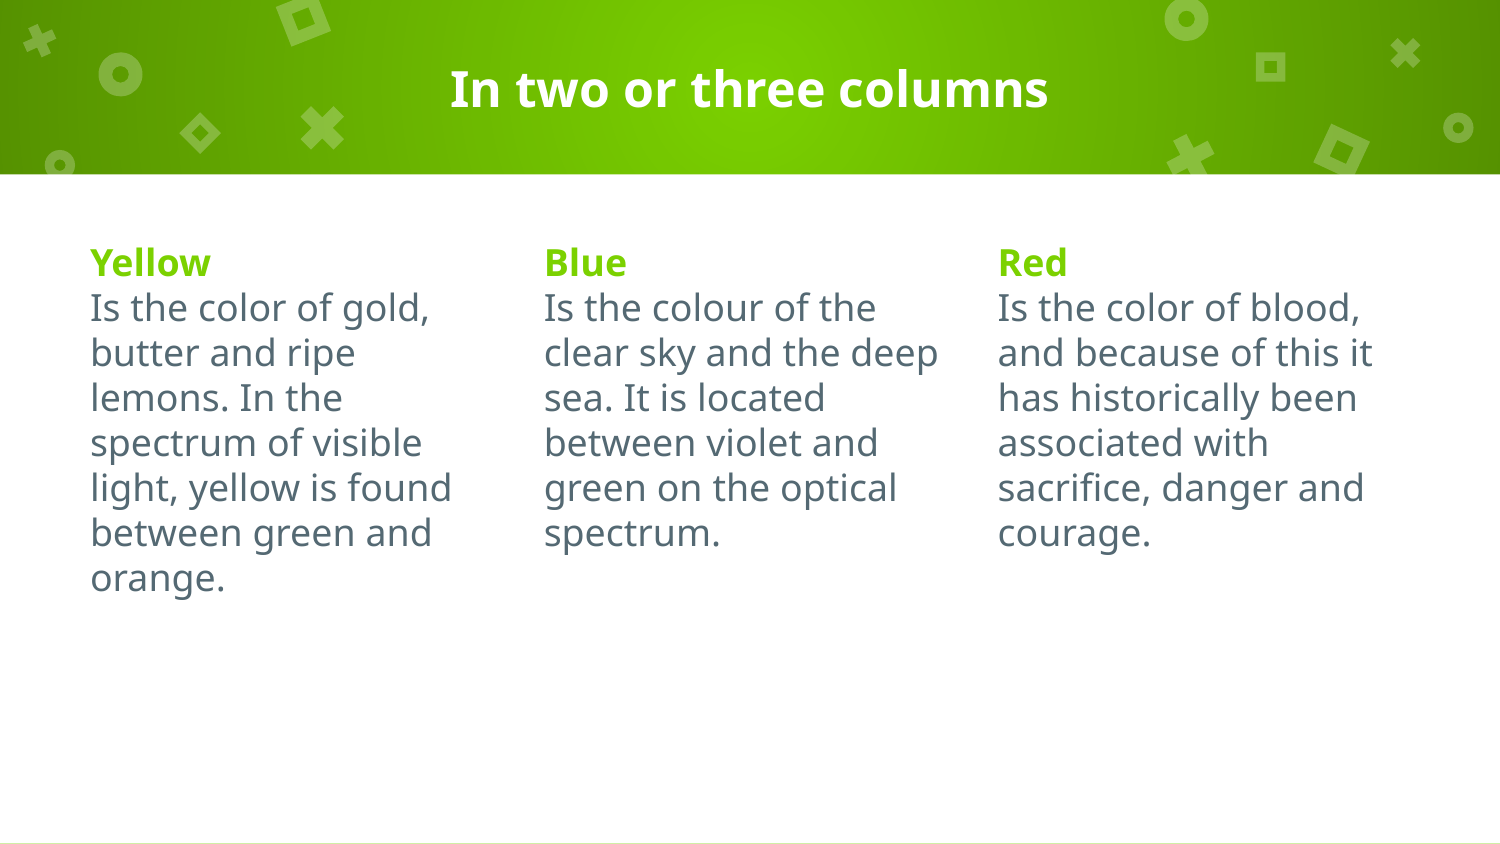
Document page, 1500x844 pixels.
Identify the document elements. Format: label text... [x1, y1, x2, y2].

title In two or three columns [75, 0, 1425, 175]
list Yellow Is the color of gold, butter and ripe lemons. In the spectrum of visible light, yellow is found between green and orange. [75, 223, 507, 809]
list Blue Is the colour of the clear sky and the deep sea. It is located between violet and green on the optical spectrum. [528, 223, 961, 809]
list Red Is the color of blood, and because of this it has historically been associated with sacrifice, danger and courage. [982, 223, 1415, 809]
